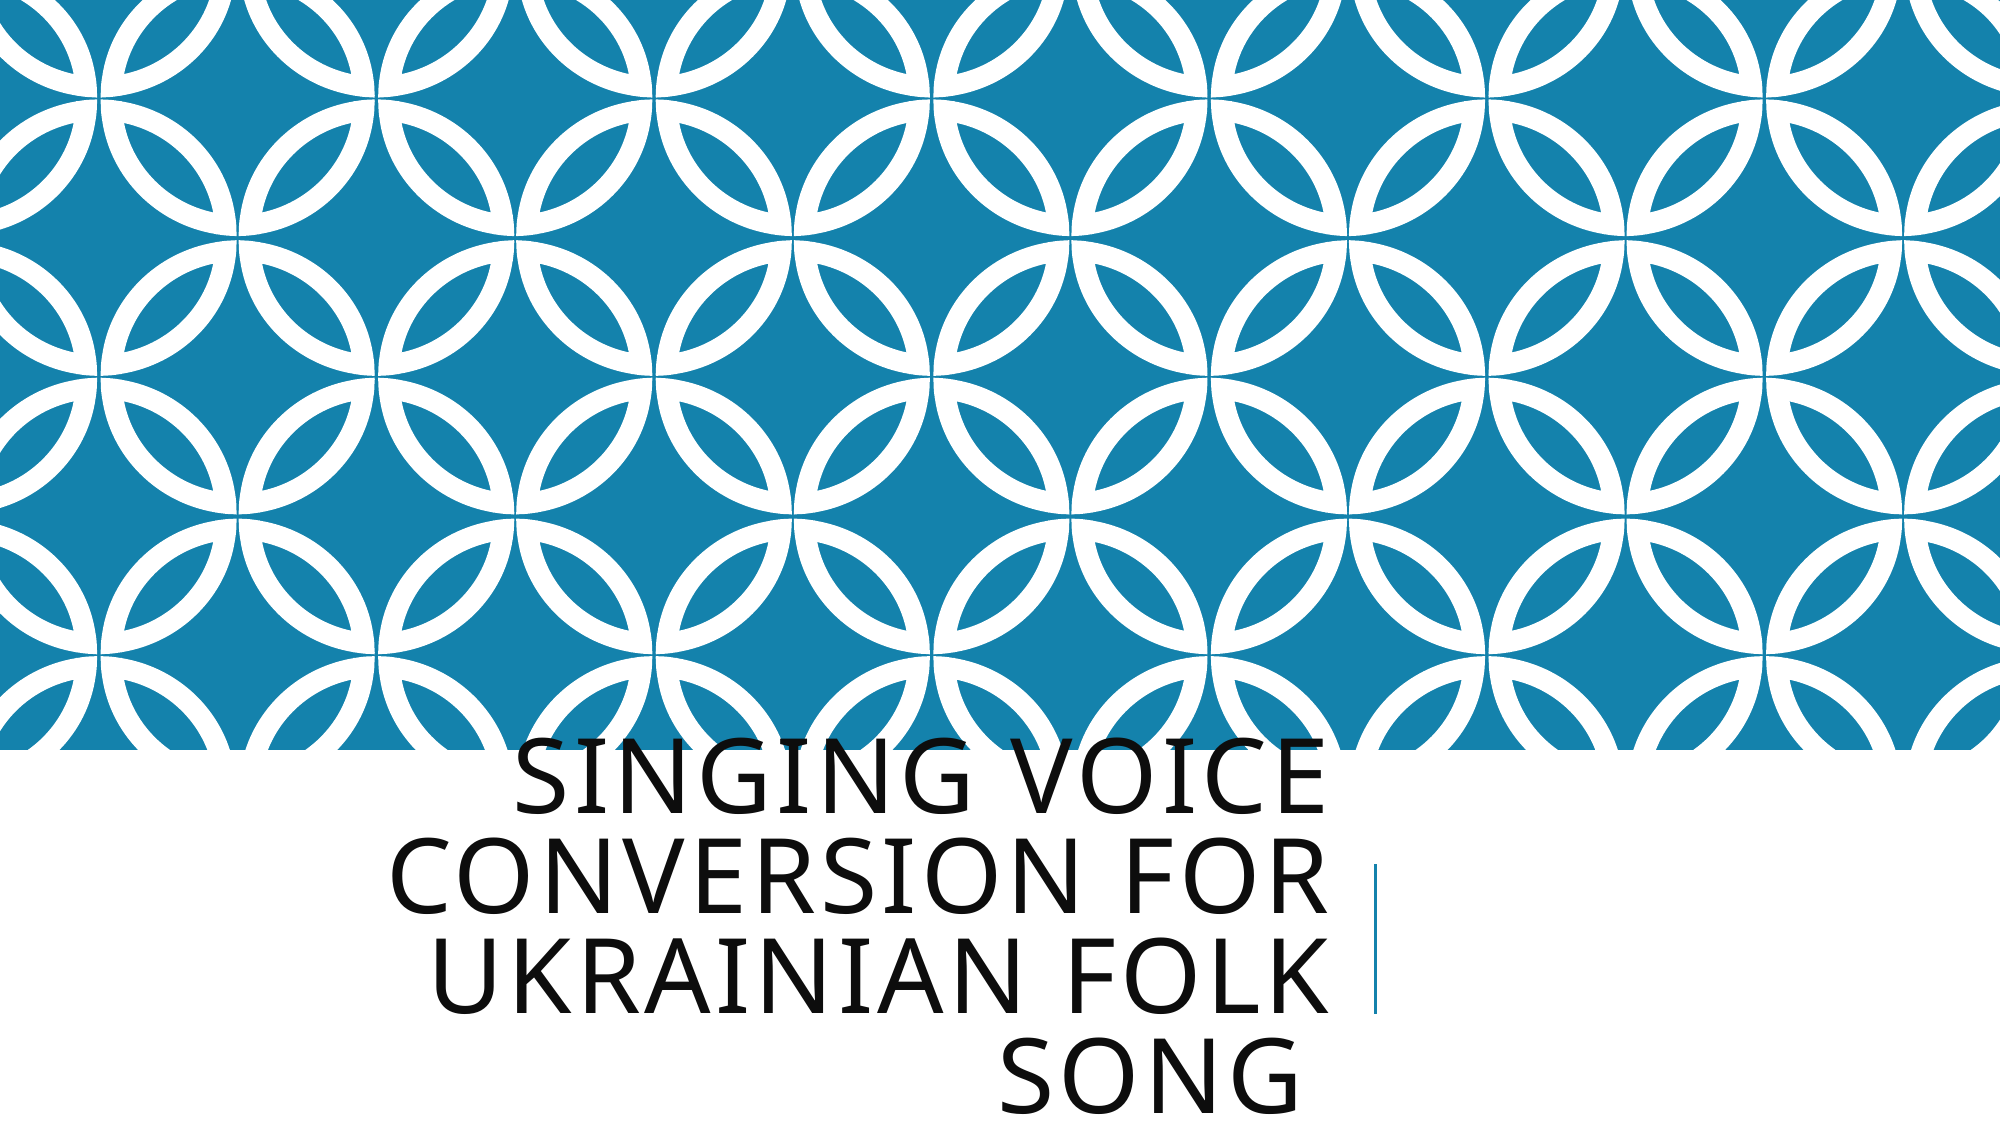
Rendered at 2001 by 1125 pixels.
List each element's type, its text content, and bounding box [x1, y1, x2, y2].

title Singing voice conversion for Ukrainian folk song [75, 813, 1350, 1054]
